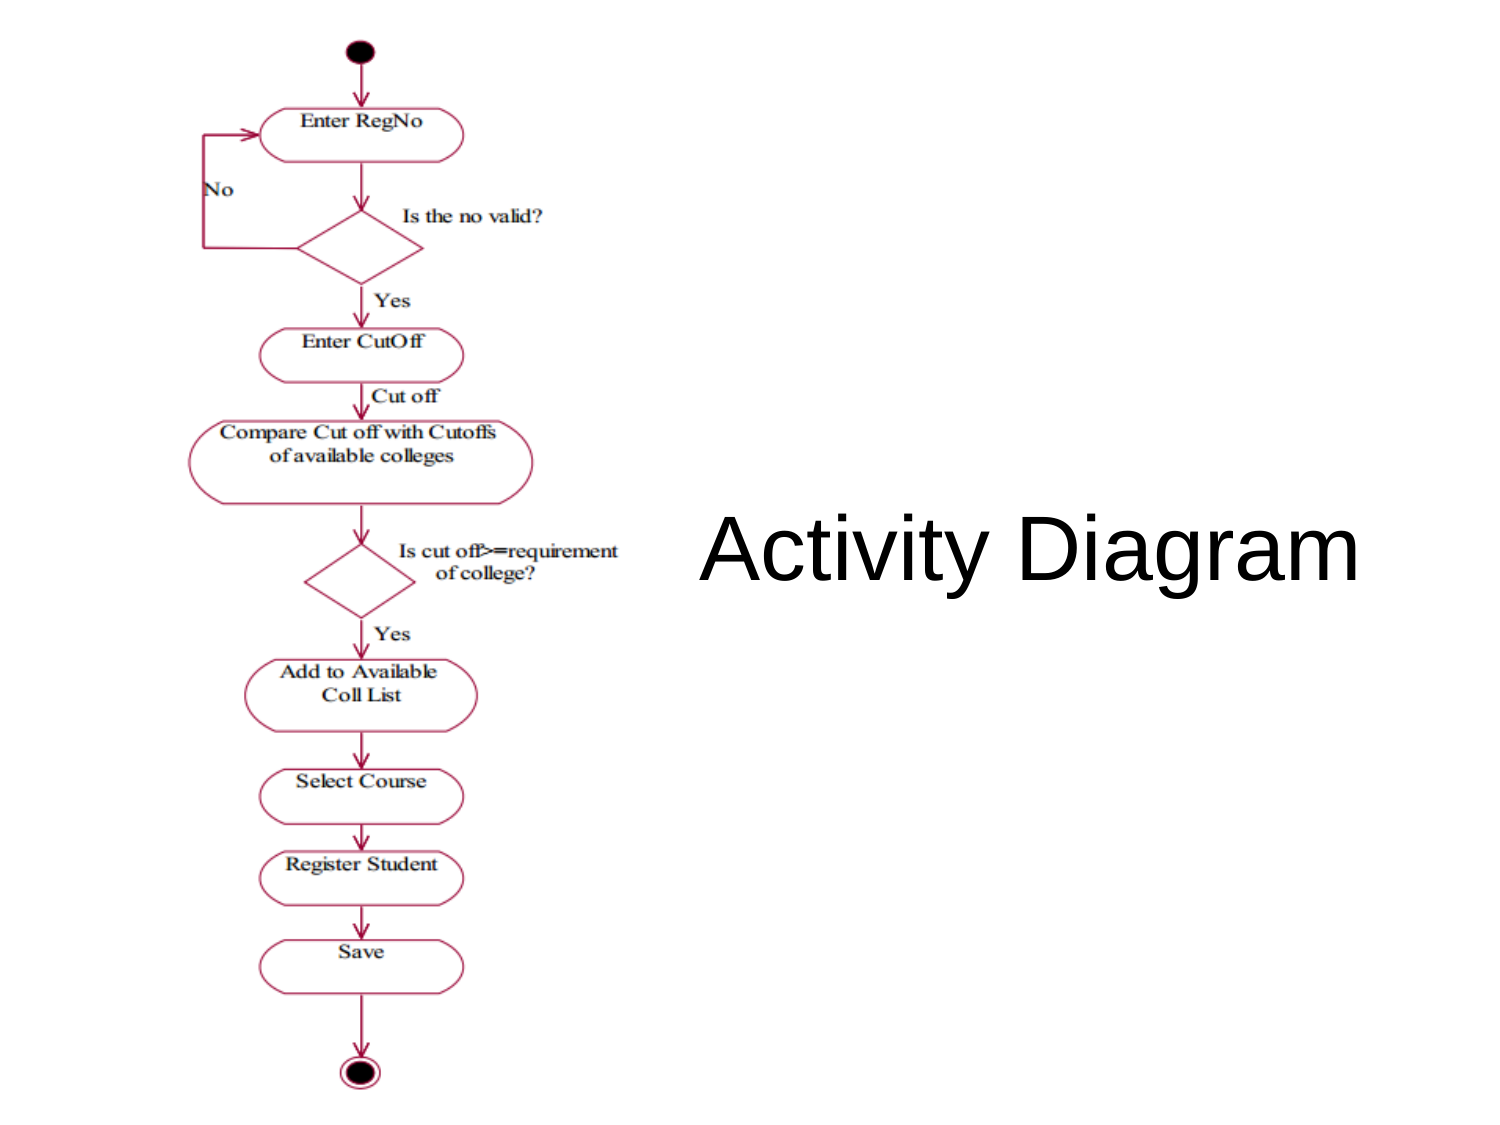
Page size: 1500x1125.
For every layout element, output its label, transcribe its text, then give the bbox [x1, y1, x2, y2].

title Activity Diagram [635, 450, 1450, 638]
picture [174, 24, 635, 1096]
